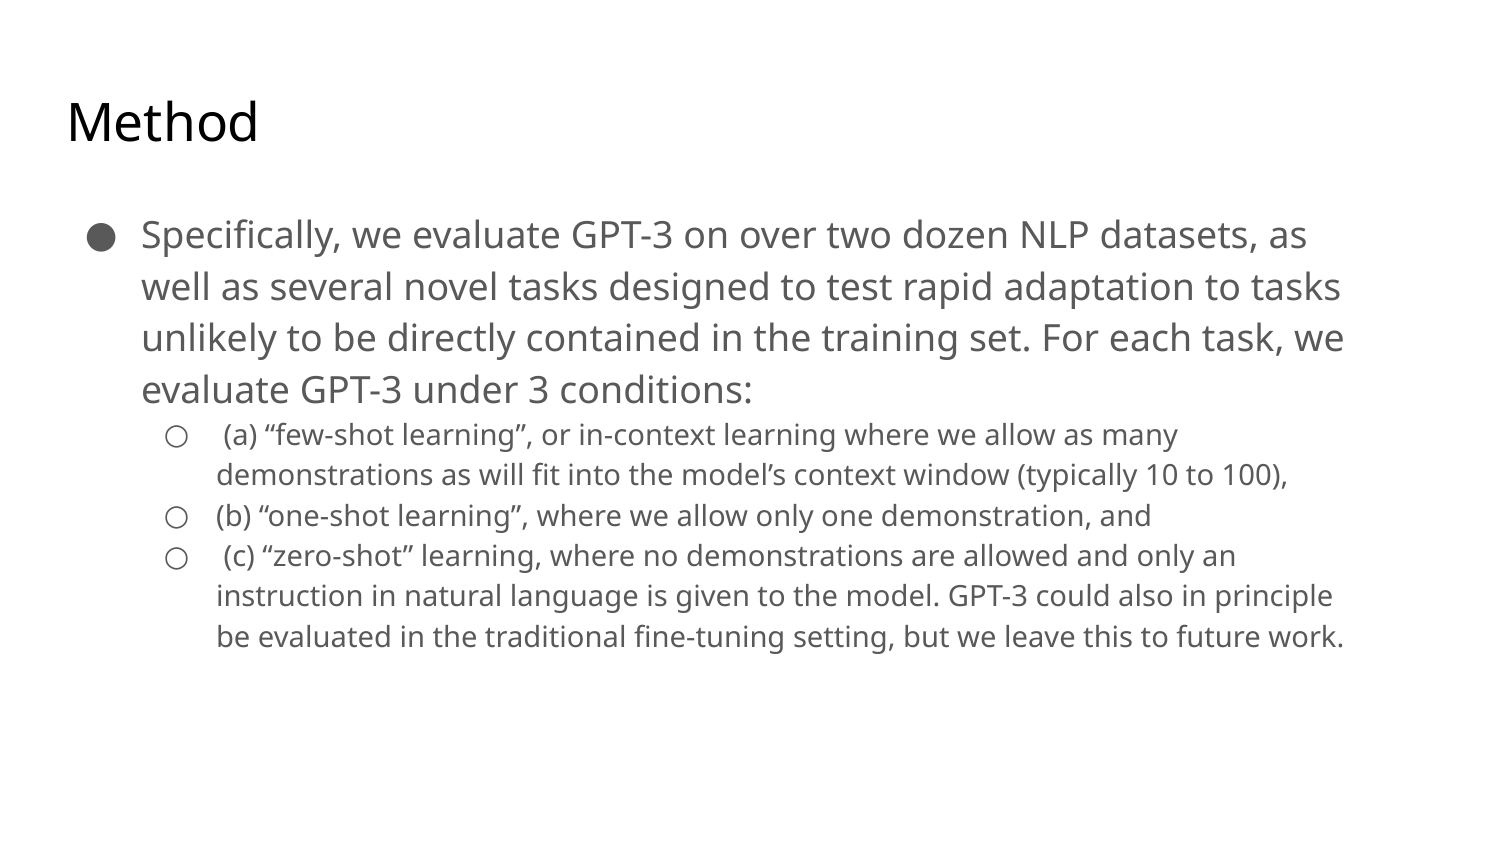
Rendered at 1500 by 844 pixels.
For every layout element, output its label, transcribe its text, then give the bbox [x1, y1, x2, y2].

title Method [51, 72, 1449, 167]
list Specifically, we evaluate GPT-3 on over two dozen NLP datasets, as well as several novel tasks designed to test rapid adaptation to tasks unlikely to be directly contained in the training set. For each task, we evaluate GPT-3 under 3 conditions: (a) “few-shot learning”, or in-context learning where we allow as many demonstrations as will fit into the model’s context window (typically 10 to 100), (b) “one-shot learning”, where we allow only one demonstration, and (c) “zero-shot” learning, where no demonstrations are allowed and only an instruction in natural language is given to the model. GPT-3 could also in principle be evaluated in the traditional fine-tuning setting, but we leave this to future work. [51, 189, 1377, 750]
